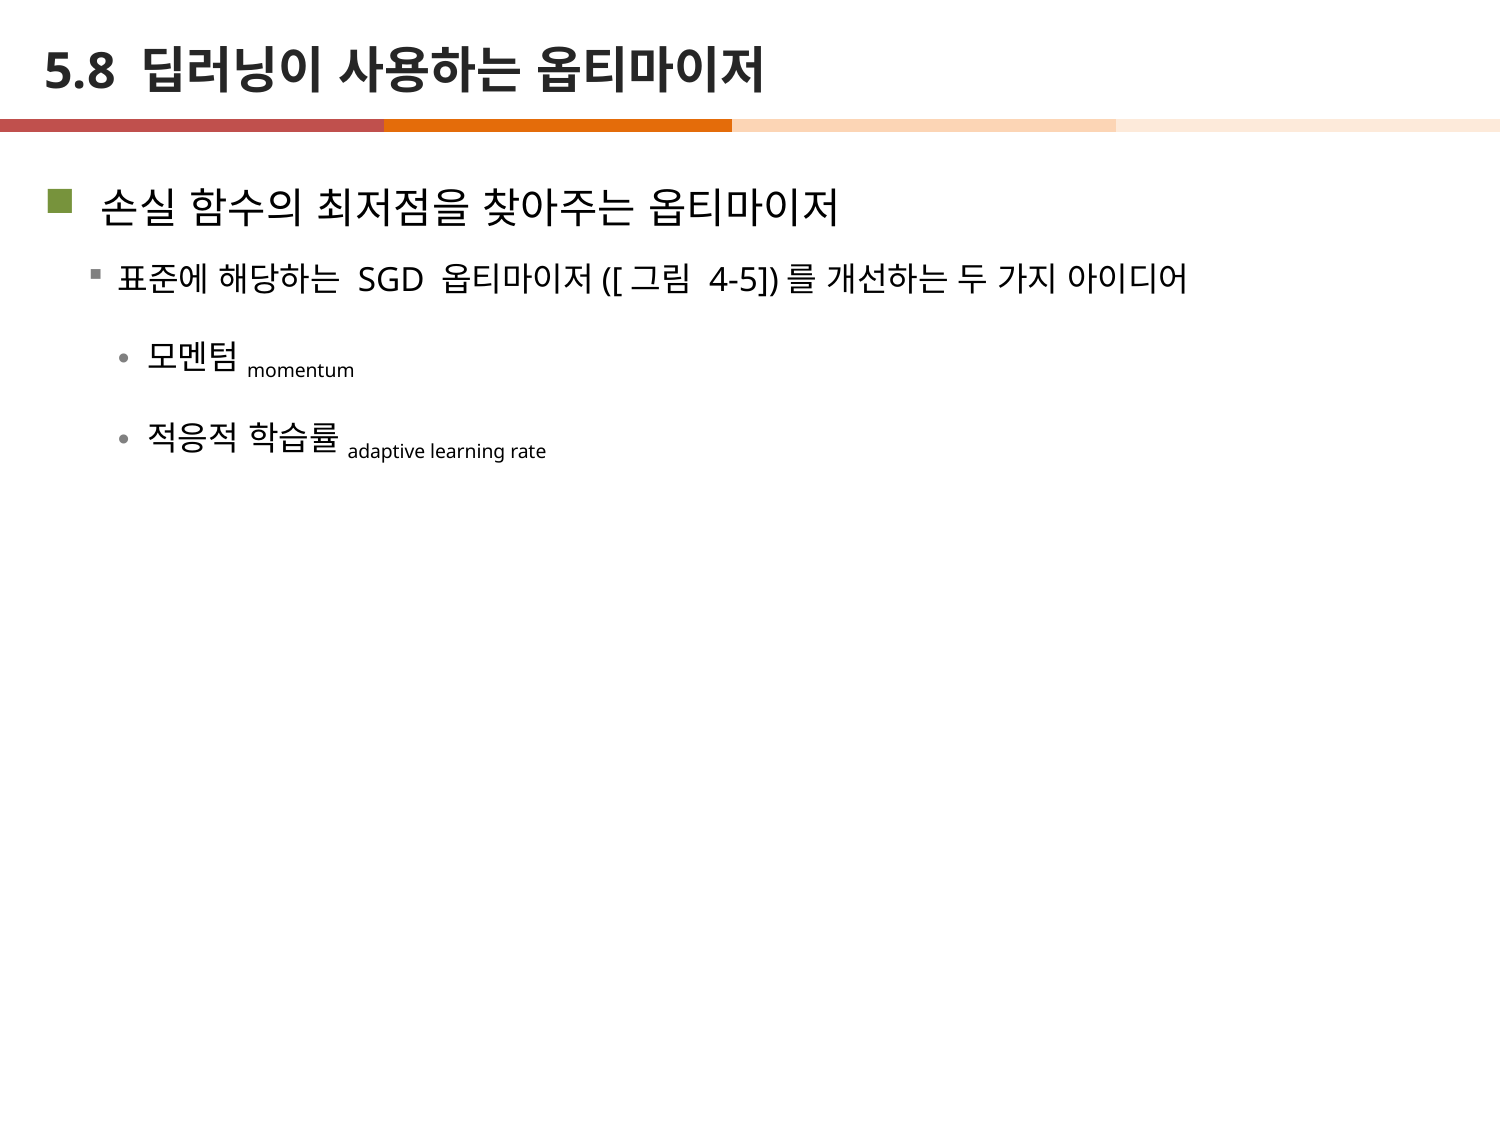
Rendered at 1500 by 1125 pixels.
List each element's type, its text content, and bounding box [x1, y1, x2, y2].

title 5.8 딥러닝이 사용하는 옵티마이저 [29, 23, 1270, 114]
list 손실 함수의 최저점을 찾아주는 옵티마이저 표준에 해당하는 SGD 옵티마이저([그림 4-5])를 개선하는 두 가지 아이디어 모멘텀momentum 적응적 학습률adaptive learning rate [29, 148, 1471, 1083]
